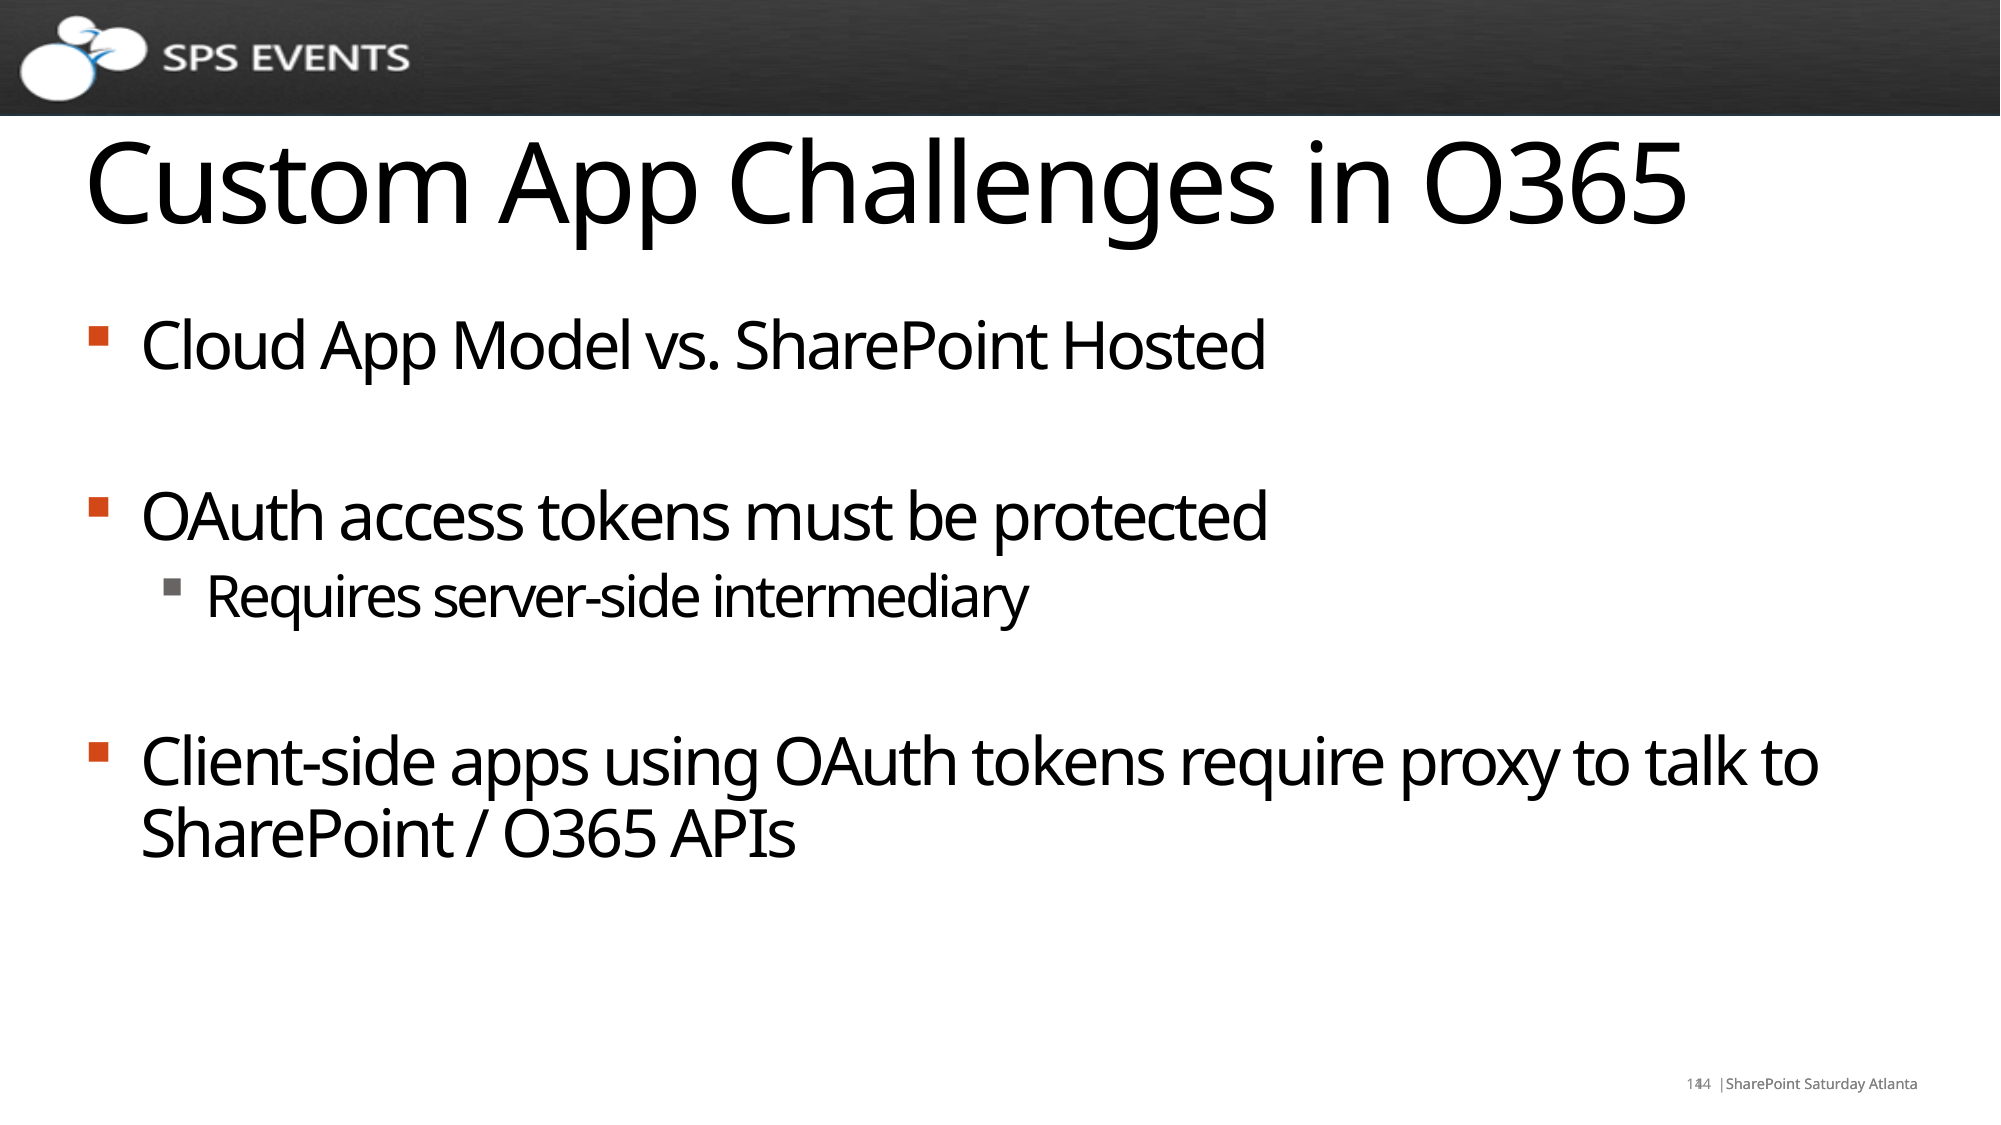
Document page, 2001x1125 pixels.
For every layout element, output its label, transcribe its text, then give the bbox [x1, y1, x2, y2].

picture [0, 0, 2000, 116]
list Cloud App Model vs. SharePoint Hosted OAuth access tokens must be protected Requires server-side intermediary Client-side apps using OAuth tokens require proxy to talk to SharePoint / O365 APIs [83, 312, 1913, 741]
title Custom App Challenges in O365 [83, 126, 1913, 249]
